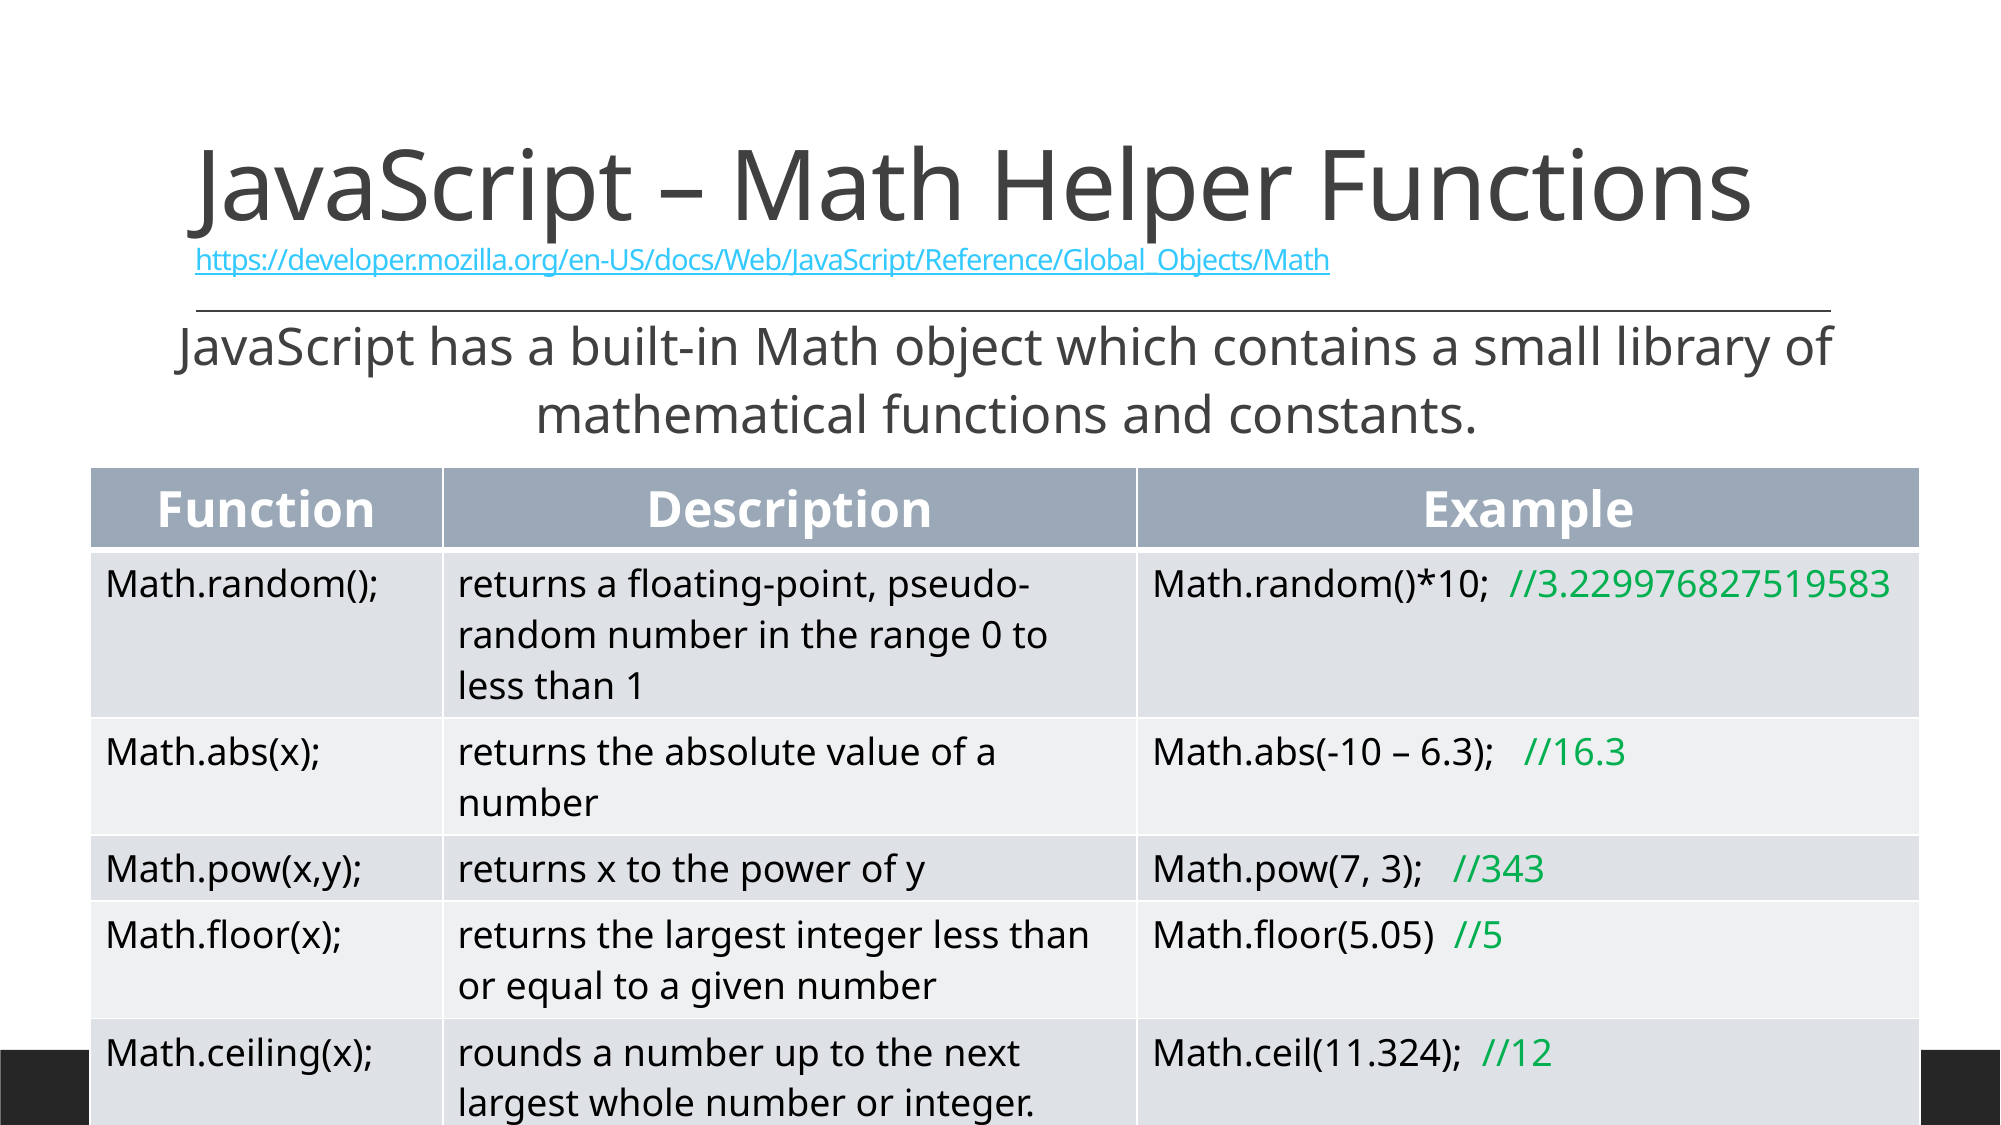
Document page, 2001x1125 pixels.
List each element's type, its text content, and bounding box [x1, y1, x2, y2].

table_cell Math.ceiling(x); [91, 1019, 442, 1125]
table_cell Math.pow(7, 3); //343 [1138, 836, 1919, 900]
title JavaScript – Math Helper Functions https://developer.mozilla.org/en-US/docs/Web/JavaScript/Reference/Global_Objects/Math [180, 47, 1830, 285]
table_header Function [91, 468, 442, 547]
table_cell returns a floating-point, pseudo-random number in the range 0 to less than 1 [444, 553, 1136, 717]
table_cell rounds a number up to the next largest whole number or integer. [444, 1019, 1136, 1125]
table_cell returns the largest integer less than or equal to a given number [444, 902, 1136, 1018]
list JavaScript has a built-in Math object which contains a small library of mathematical functions and constants. [84, 299, 1915, 453]
table_cell Math.random(); [91, 553, 442, 717]
table_header Description [444, 468, 1136, 547]
table_cell Math.abs(-10 – 6.3); //16.3 [1138, 719, 1919, 834]
table_cell Math.floor(x); [91, 902, 442, 1018]
table_cell Math.ceil(11.324); //12 [1138, 1019, 1919, 1125]
table_cell Math.random()*10; //3.229976827519583 [1138, 553, 1919, 717]
table_cell returns the absolute value of a number [444, 719, 1136, 834]
table_cell returns x to the power of y [444, 836, 1136, 900]
table_cell Math.pow(x,y); [91, 836, 442, 900]
table_cell Math.abs(x); [91, 719, 442, 834]
table_cell Math.floor(5.05) //5 [1138, 902, 1919, 1018]
table_header Example [1138, 468, 1919, 547]
